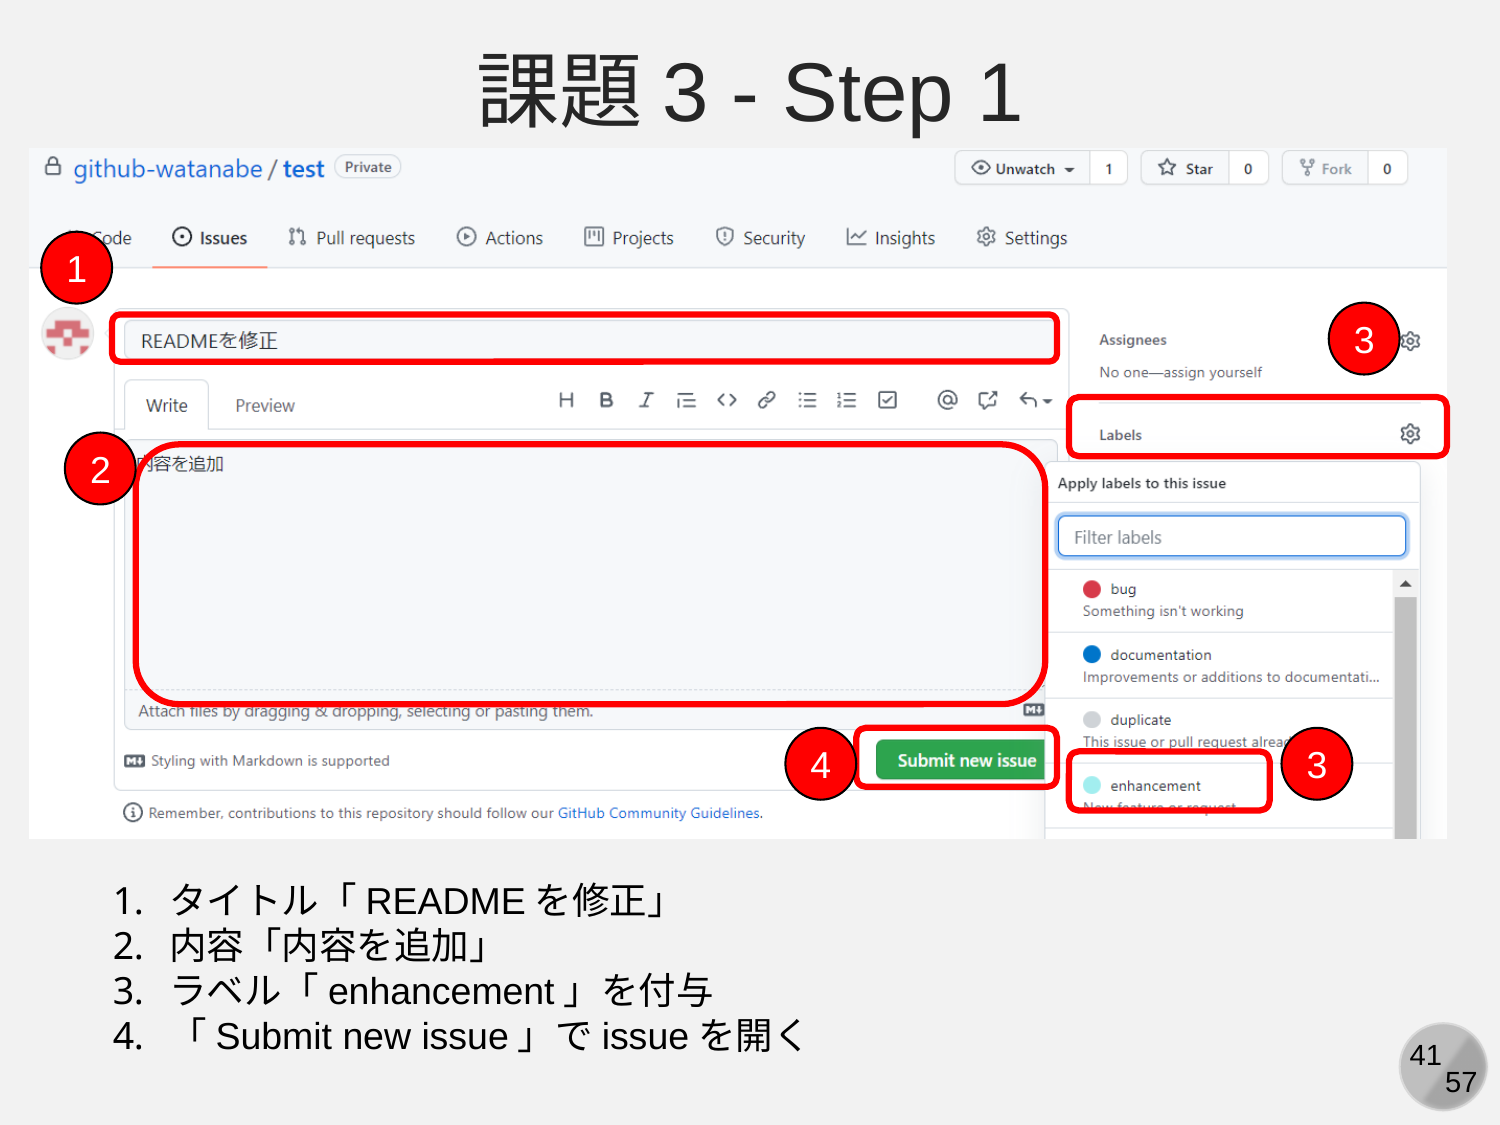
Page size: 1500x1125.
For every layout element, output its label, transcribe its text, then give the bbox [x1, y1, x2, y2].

picture [29, 148, 1447, 839]
list 課題3 - Step 1 [0, 31, 1500, 155]
text_box タイトル「READMEを修正」 内容「内容を追加」 ラベル「enhancement」を付与 「Submit new issue」でissueを開く [98, 869, 826, 1065]
